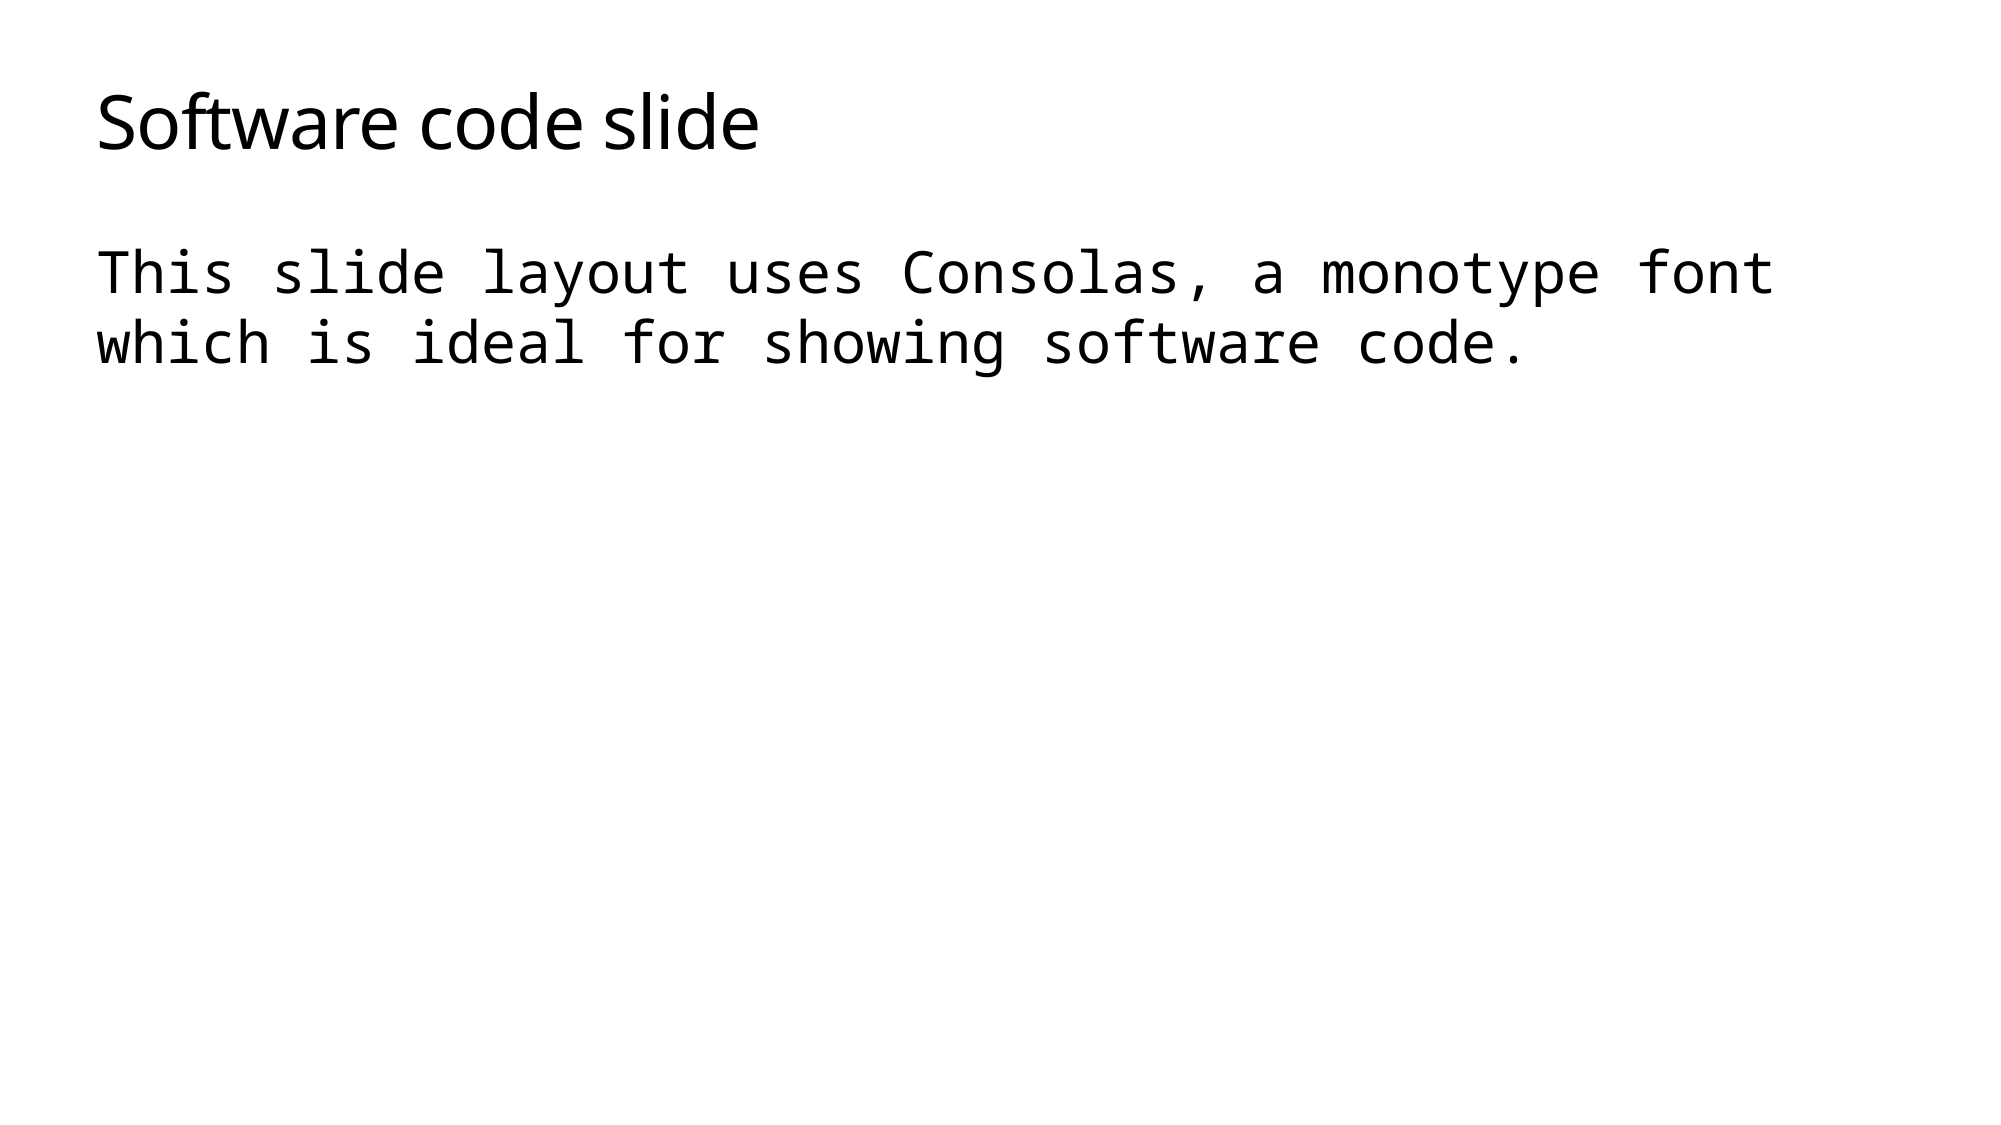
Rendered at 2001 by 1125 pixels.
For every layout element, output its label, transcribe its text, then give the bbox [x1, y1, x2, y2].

list This slide layout uses Consolas, a monotype font which is ideal for showing software code. [96, 235, 1904, 549]
title Software code slide [96, 75, 1904, 166]
